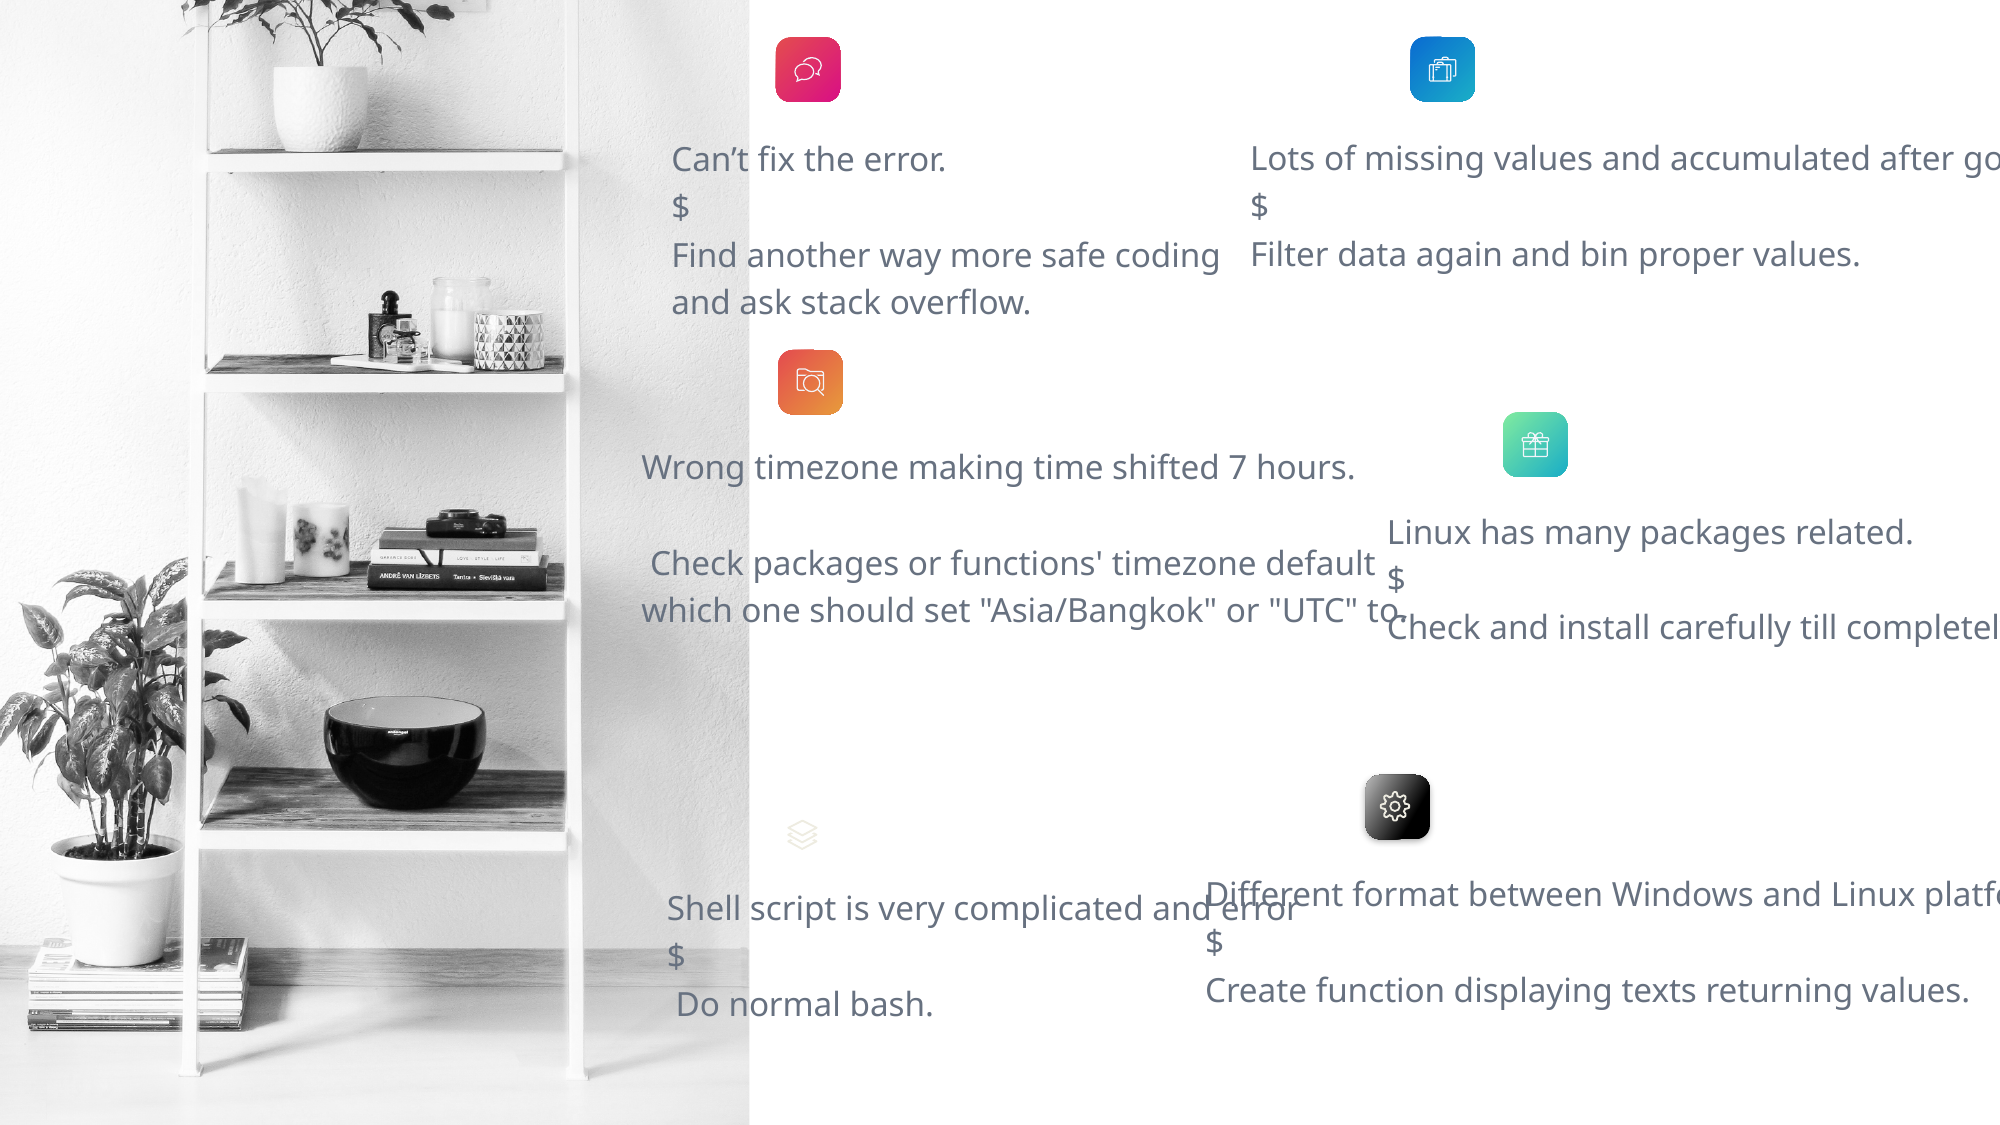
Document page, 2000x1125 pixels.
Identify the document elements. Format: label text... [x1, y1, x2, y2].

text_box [761, 37, 1140, 325]
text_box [1486, 412, 1926, 649]
picture [0, 0, 750, 1125]
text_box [761, 349, 1289, 633]
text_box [1392, 36, 2000, 276]
text_box [787, 819, 818, 850]
text_box Shell script is very complicated and error $ Do normal bash. [754, 879, 1302, 1024]
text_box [1349, 774, 1926, 1011]
